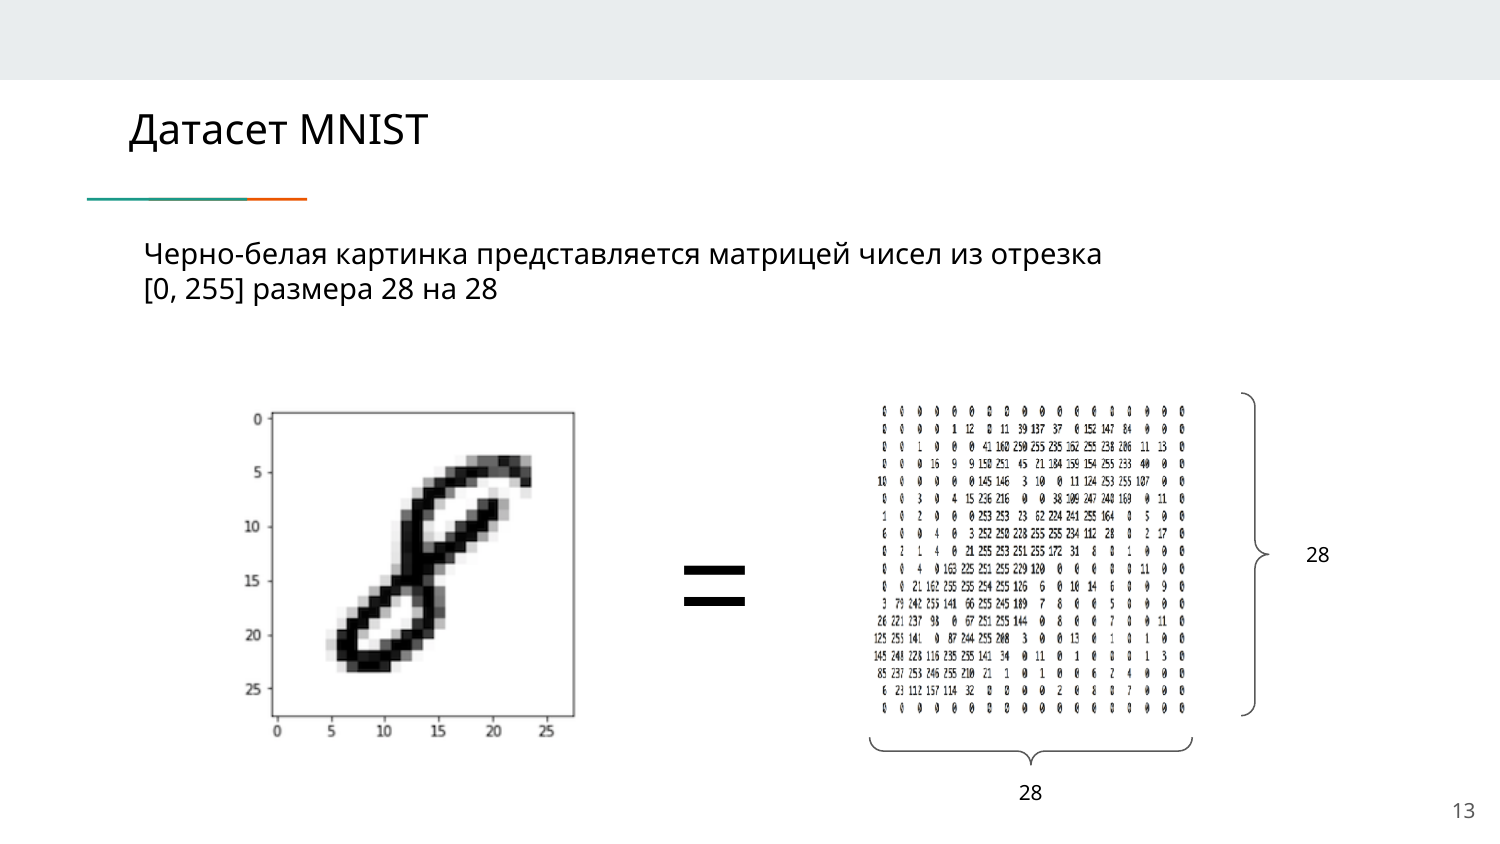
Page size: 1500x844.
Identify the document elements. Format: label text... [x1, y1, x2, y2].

text_box 28 [1004, 764, 1073, 821]
picture [869, 401, 1188, 719]
picture [235, 401, 591, 746]
title Датасет MNIST [114, 87, 1500, 176]
slide_number ‹#› [1400, 779, 1491, 844]
text_box = [663, 487, 803, 622]
text_box [1241, 393, 1269, 716]
text_box Черно-белая картинка представляется матрицей чисел из отрезка [0, 255] размера 28 на 28 [128, 220, 1123, 337]
text_box 28 [1291, 526, 1360, 582]
text_box [869, 737, 1193, 764]
